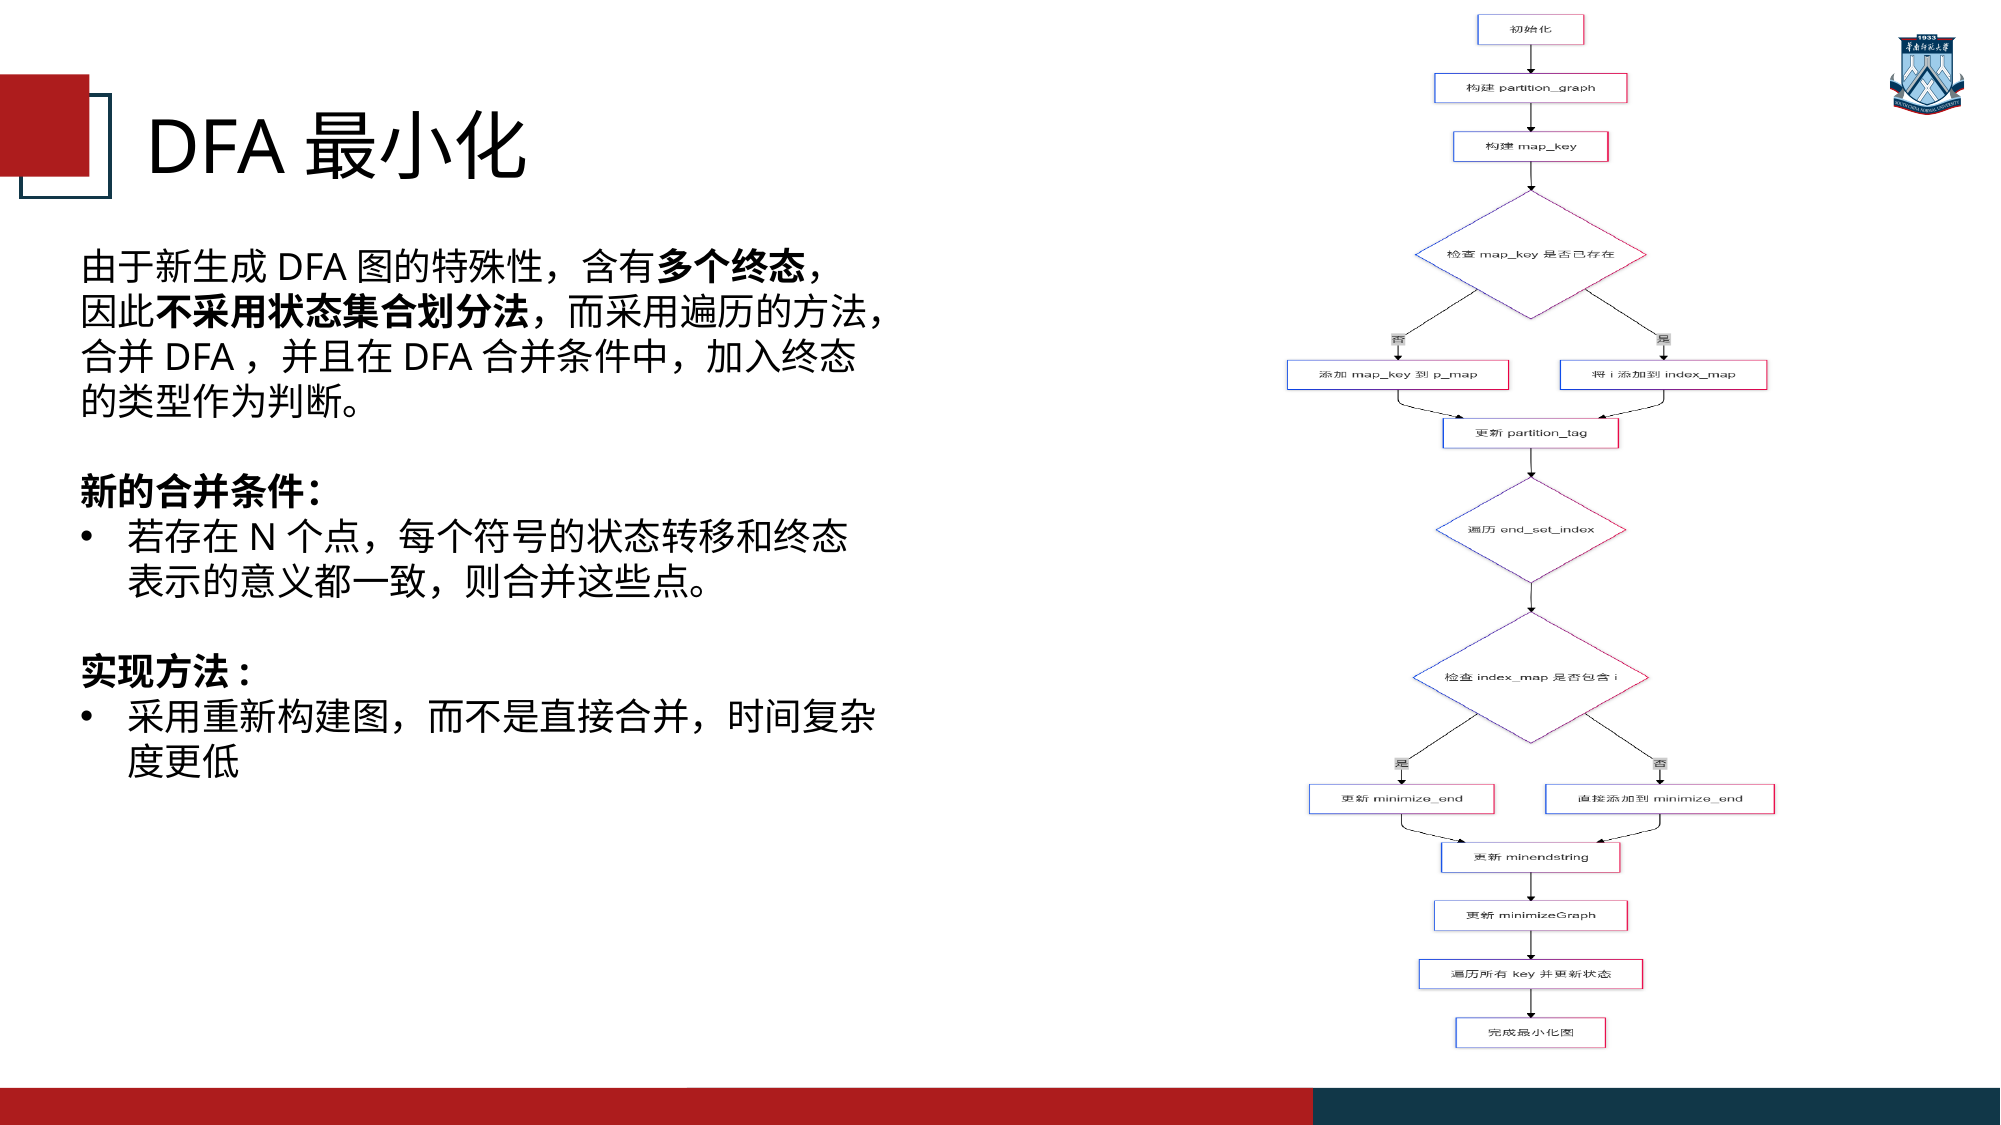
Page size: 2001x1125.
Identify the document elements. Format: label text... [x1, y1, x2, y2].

picture [1881, 27, 1970, 124]
text_box 由于新生成DFA图的特殊性，含有多个终态，因此不采用状态集合划分法，而采用遍历的方法，合并DFA，并且在DFA合并条件中，加入终态的类型作为判断。 新的合并条件： 若存在N个点，每个符号的状态转移和终态表示的意义都一致，则合并这些点。 实现方法: 采用重新构建图，而不是直接合并，时间复杂度更低 [65, 235, 894, 791]
text_box DFA最小化 [130, 91, 853, 197]
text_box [0, 74, 111, 198]
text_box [0, 1087, 2000, 1125]
picture [1279, 10, 1786, 1060]
